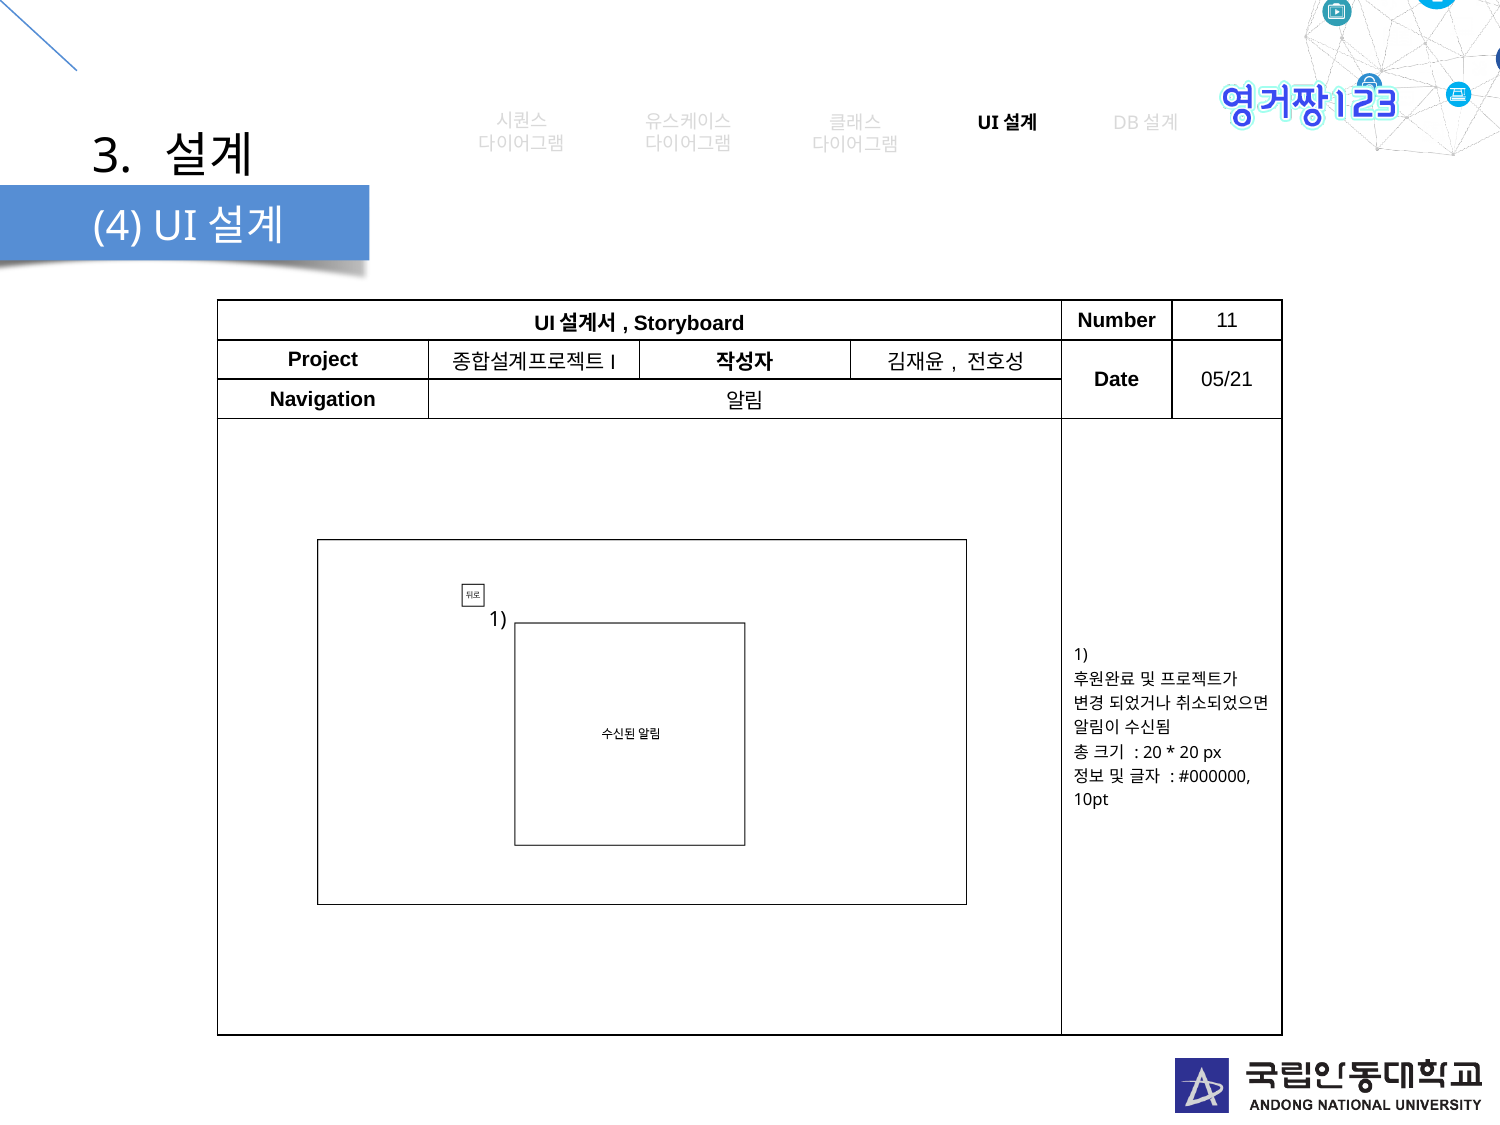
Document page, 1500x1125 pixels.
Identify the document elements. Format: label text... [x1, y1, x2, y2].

table_cell [218, 419, 1061, 1034]
table_header Number [1062, 301, 1171, 339]
table_cell 김재윤, 전호성 [851, 341, 1061, 378]
table_cell 알림 [429, 380, 1061, 418]
table_cell 종합설계프로젝트I [429, 341, 639, 378]
table_header 11 [1173, 301, 1281, 339]
picture [1175, 1058, 1482, 1113]
table_cell Navigation [218, 380, 428, 418]
table_header UI설계서, Storyboard [218, 301, 1061, 339]
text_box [454, 101, 1200, 164]
table_cell Project [218, 341, 428, 378]
picture [1217, 77, 1400, 132]
table_cell 작성자 [640, 341, 850, 378]
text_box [0, 184, 371, 284]
text_box (4) UI설계 [78, 181, 1199, 257]
table_cell 1) 후원완료 및 프로젝트가 변경 되었거나 취소되었으면 알림이 수신됨 총 크기 : 20 * 20 px 정보 및 글자 : #000000, 10pt [1062, 419, 1281, 1034]
picture [316, 538, 967, 906]
title 3. 설계 [76, 60, 1392, 130]
table_cell 05/21 [1173, 341, 1281, 418]
table_cell Date [1062, 341, 1171, 418]
